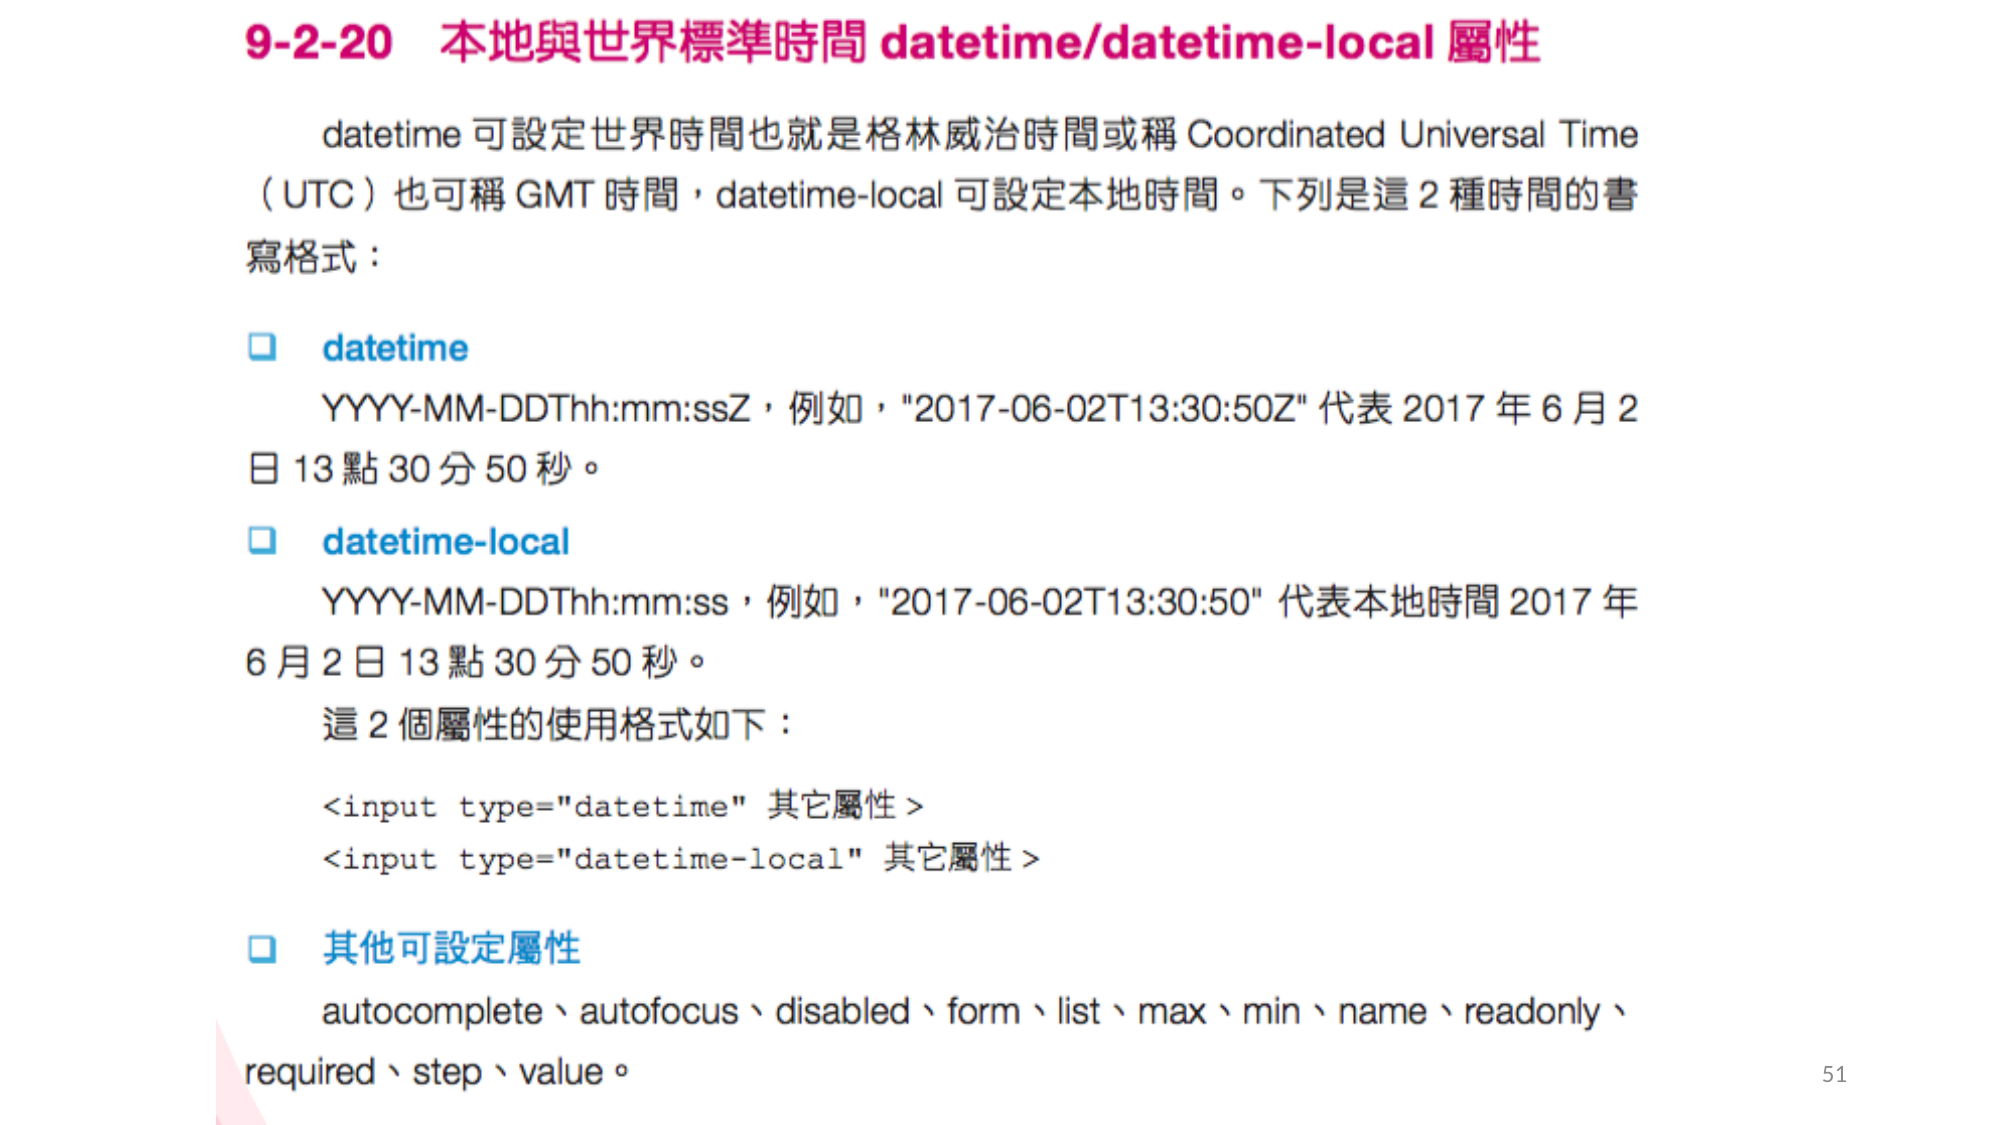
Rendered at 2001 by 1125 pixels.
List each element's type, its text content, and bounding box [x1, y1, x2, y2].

picture [216, 0, 1783, 1125]
slide_number 51 [1783, 1042, 1863, 1103]
